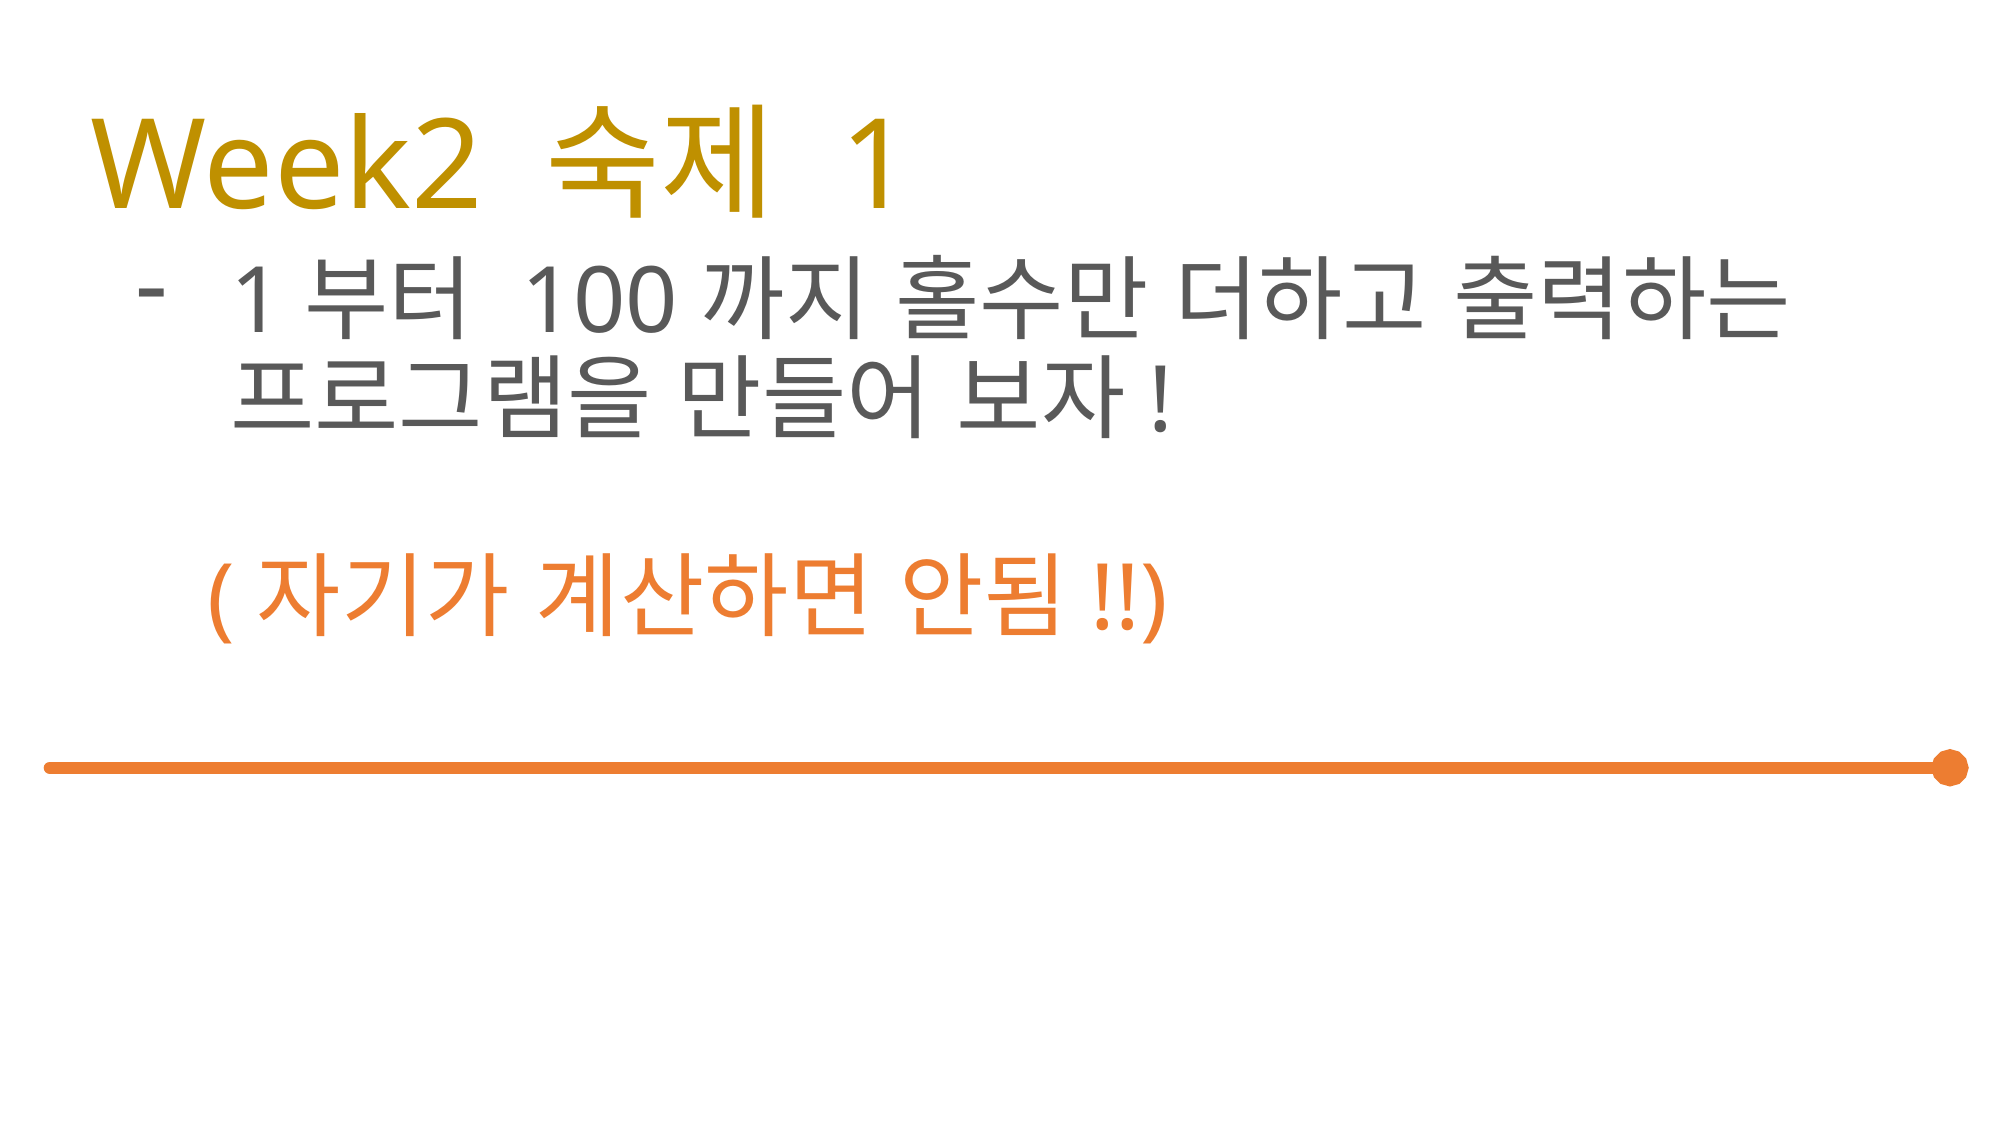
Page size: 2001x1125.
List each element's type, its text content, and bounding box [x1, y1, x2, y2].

text_box 1부터 100까지 홀수만 더하고 출력하는 프로그램을 만들어 보자! (자기가 계산하면 안됨!!) [121, 233, 1847, 762]
title Week2 숙제 1 [75, 59, 1800, 278]
